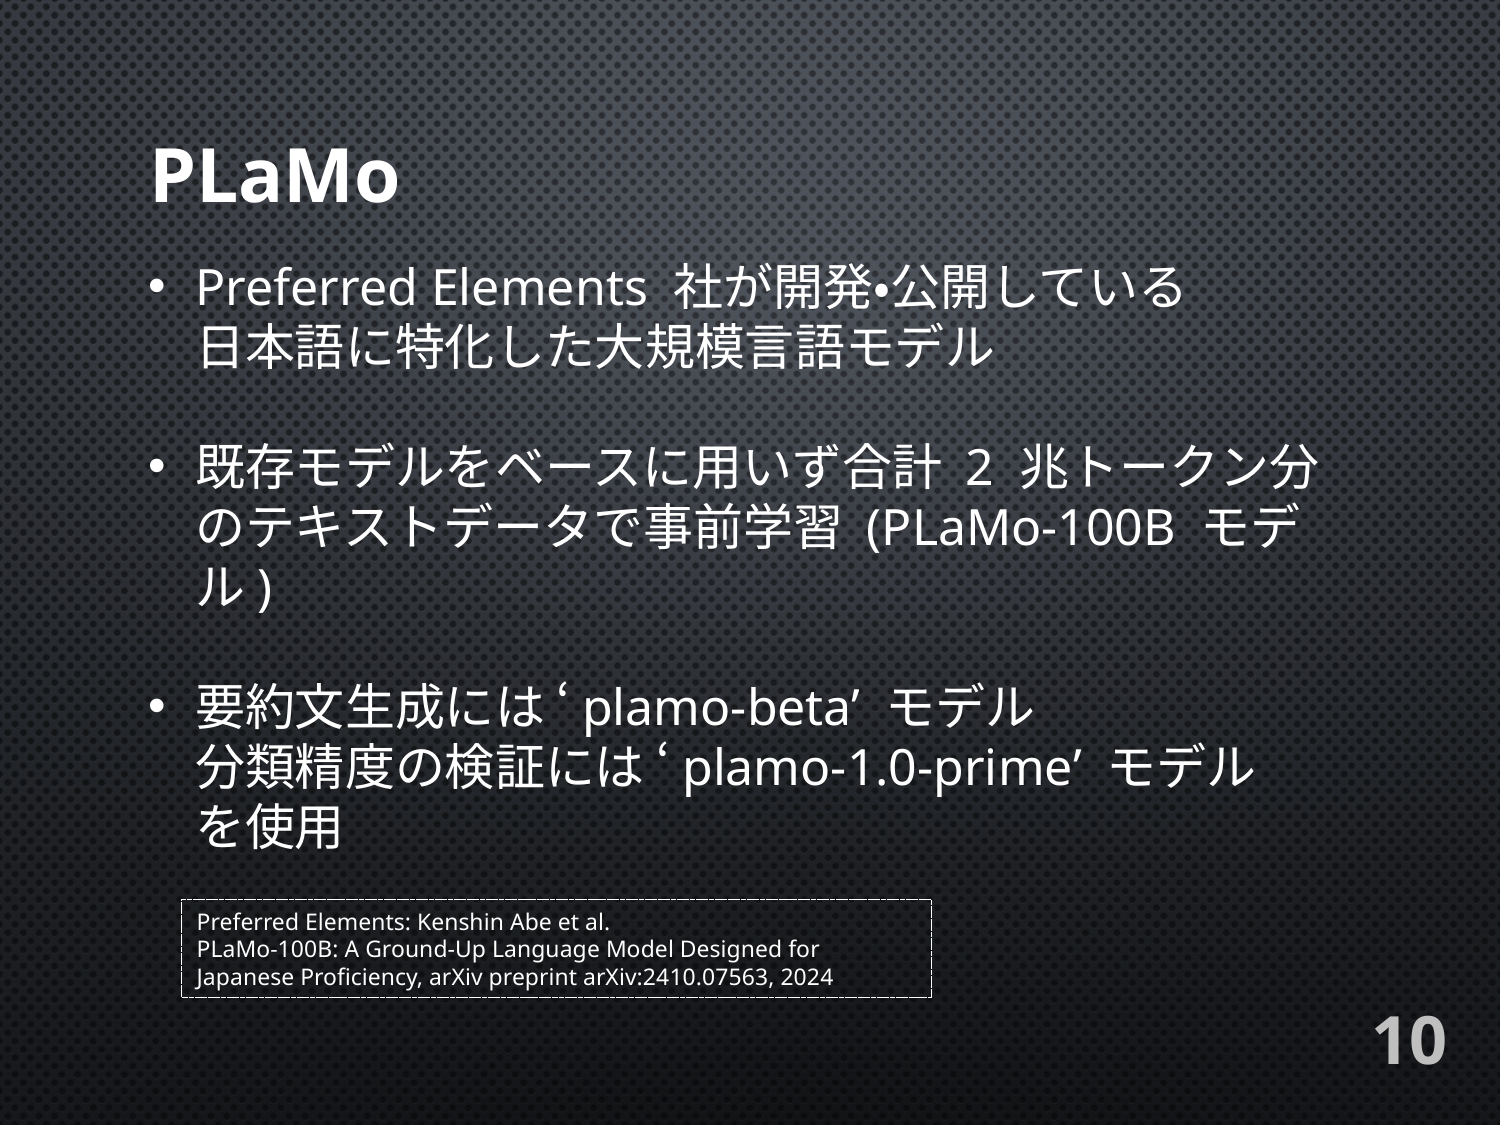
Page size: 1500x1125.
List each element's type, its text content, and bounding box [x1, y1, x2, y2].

slide_number 10 [1268, 1013, 1463, 1074]
title PLaMo [134, 97, 1428, 248]
text_box Preferred Elements: Kenshin Abe et al. PLaMo-100B: A Ground-Up Language Model Designed for Japanese Proficiency, arXiv preprint arXiv:2410.07563, 2024 [181, 899, 932, 998]
text_box Preferred Elements 社が開発・公開している 日本語に特化した大規模言語モデル 既存モデルをベースに用いず合計 2 兆トークン分のテキストデータで事前学習 (PLaMo-100B モデル) 要約文生成には ‘plamo-beta’ モデル 分類精度の検証には ‘plamo-1.0-prime’ モデル を使用 [133, 247, 1366, 863]
